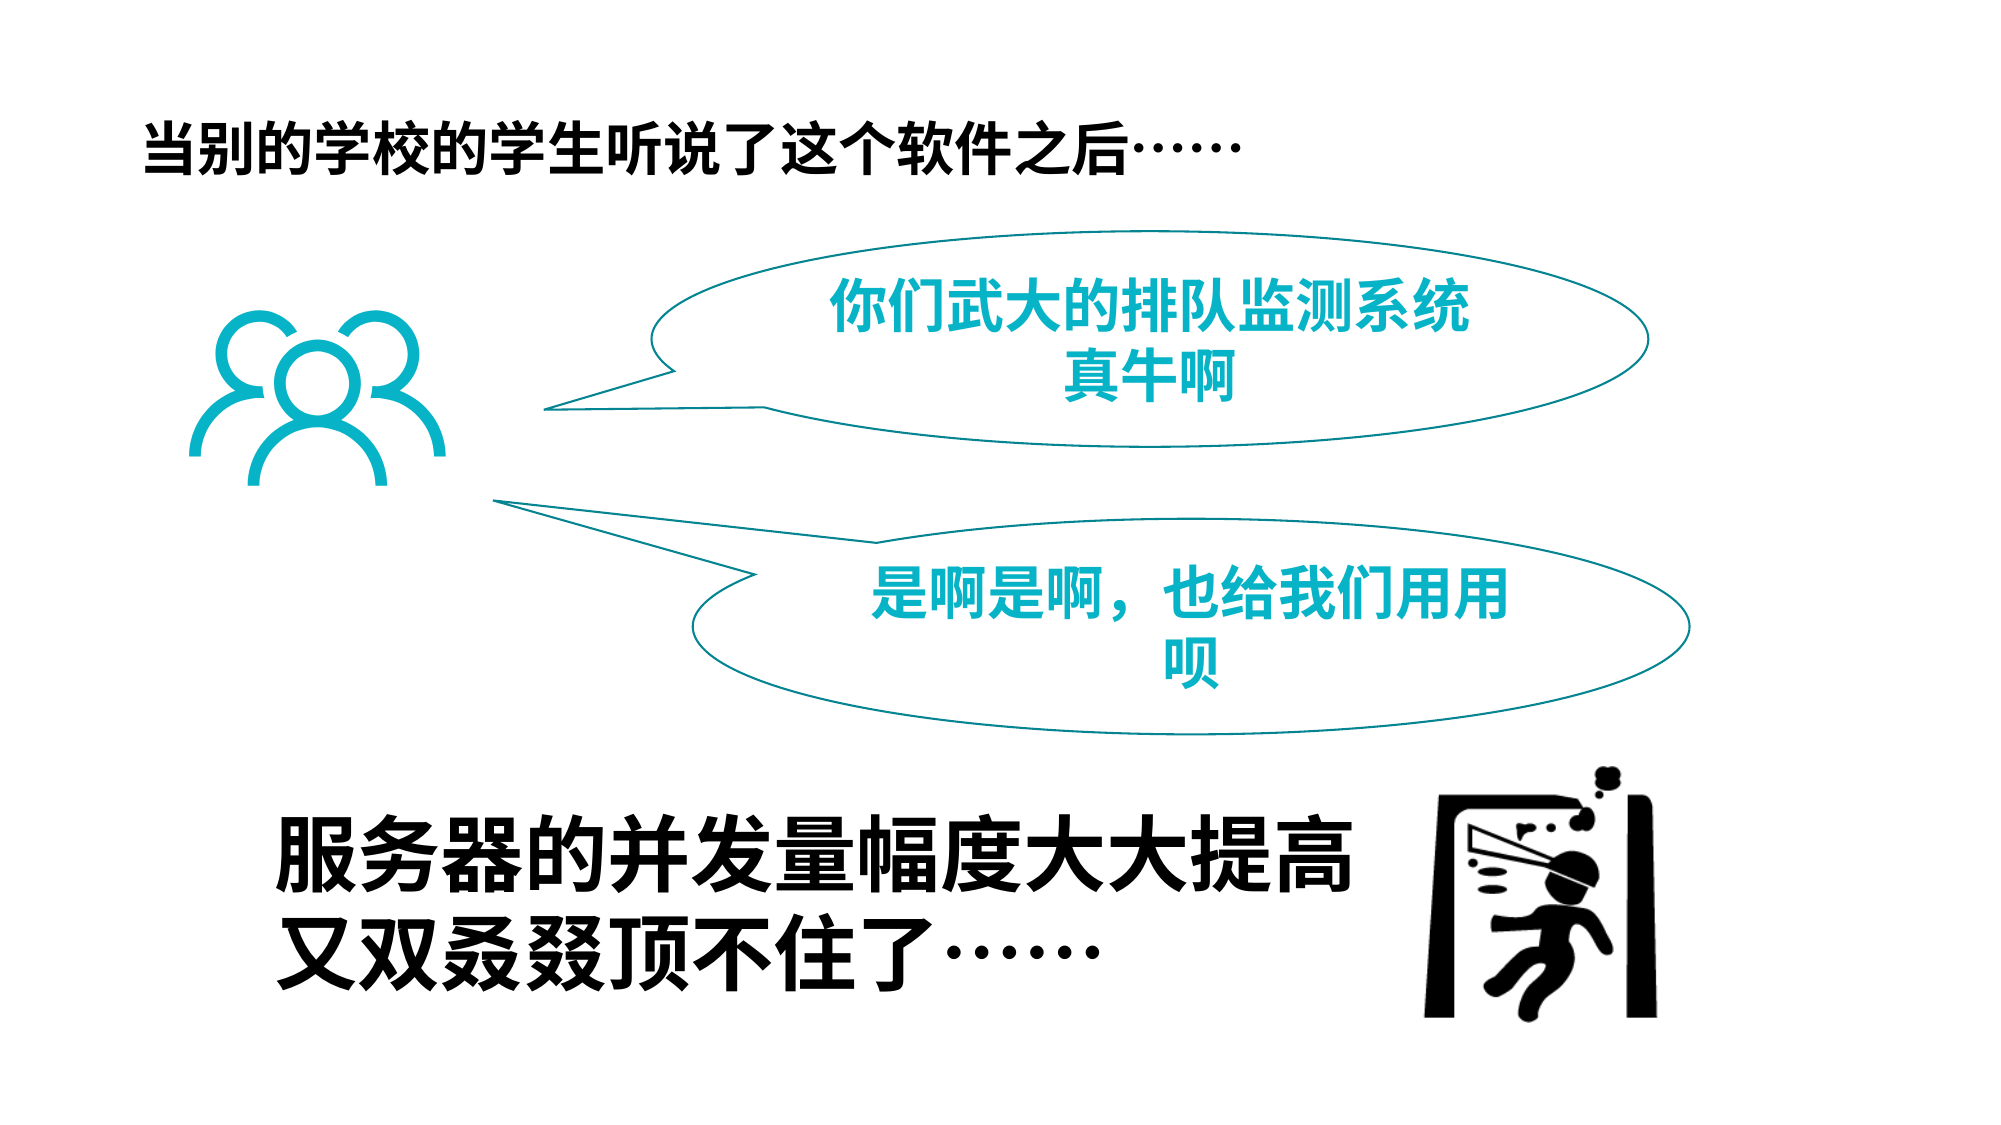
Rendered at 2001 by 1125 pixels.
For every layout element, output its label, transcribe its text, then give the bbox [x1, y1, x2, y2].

picture [177, 298, 468, 497]
text_box 服务器的并发量幅度大大提高 又双叒叕顶不住了…… [259, 794, 1372, 1009]
text_box 当别的学校的学生听说了这个软件之后…… [124, 104, 1262, 190]
text_box 你们武大的排队监测系统真牛啊 [543, 230, 1650, 448]
text_box 是啊是啊，也给我们用用呗 [492, 499, 1691, 736]
picture [1412, 765, 1669, 1023]
